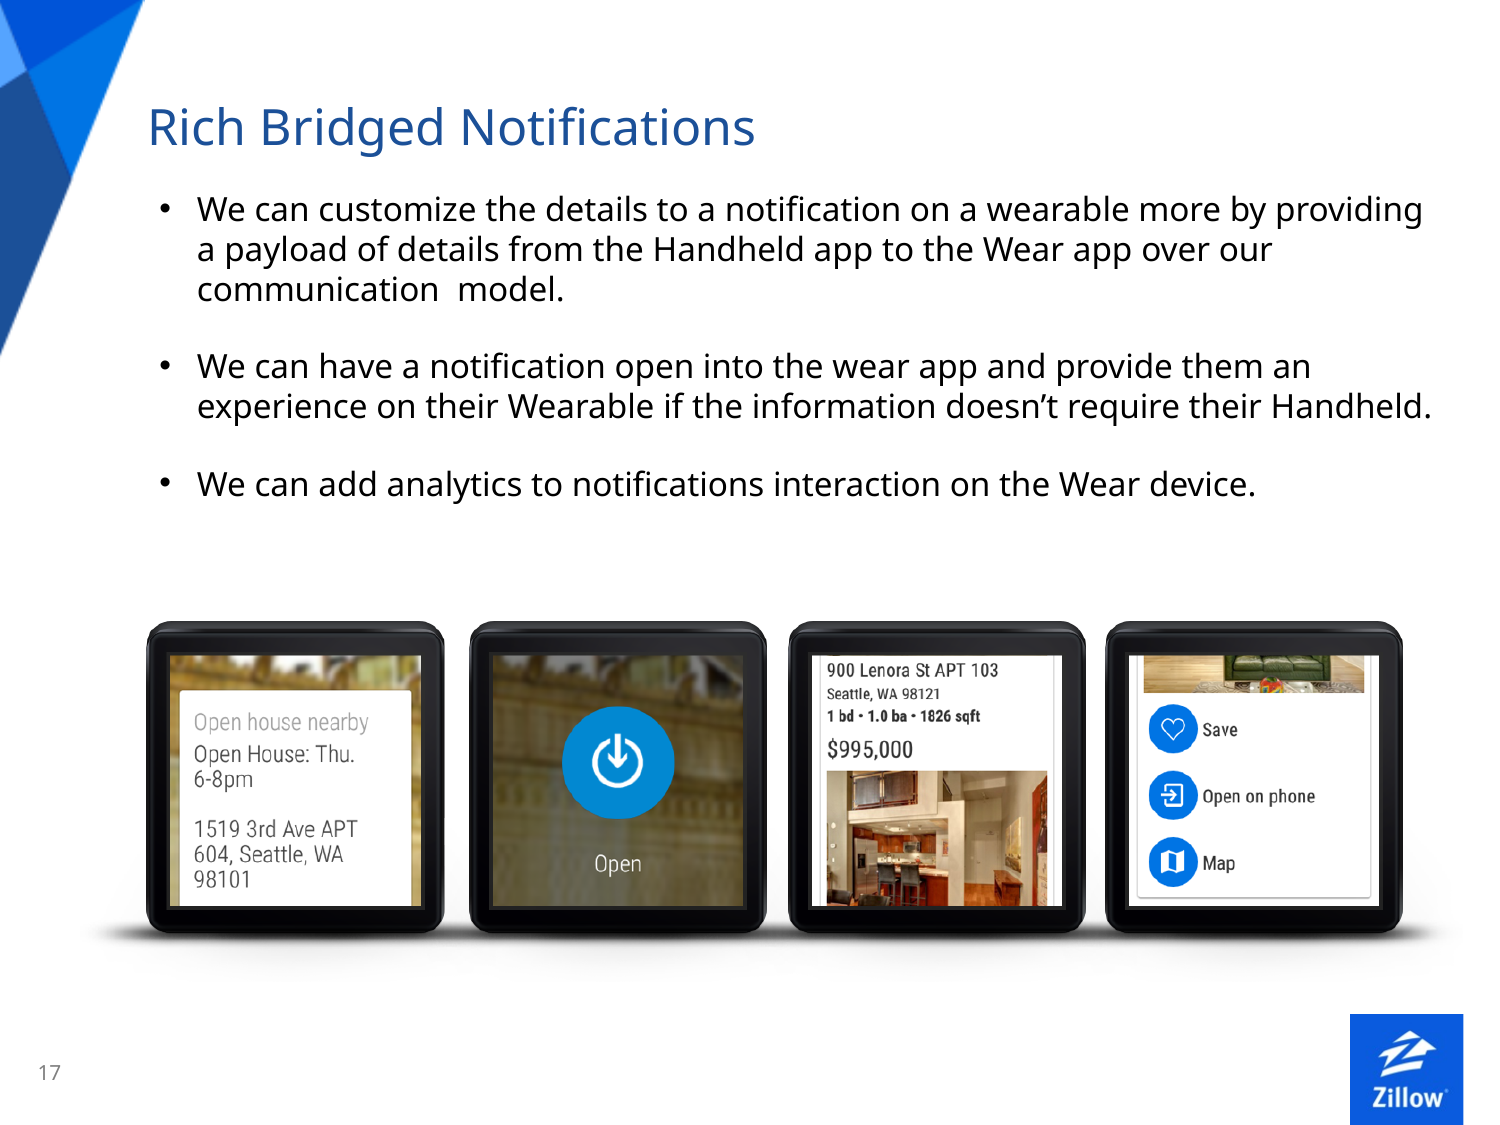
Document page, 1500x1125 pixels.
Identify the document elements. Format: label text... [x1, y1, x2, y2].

list Rich Bridged Notifications [144, 38, 1463, 158]
picture [80, 621, 1463, 982]
picture [1350, 1014, 1464, 1125]
list We can customize the details to a notification on a wearable more by providing a payload of details from the Handheld app to the Wear app over our communication model. We can have a notification open into the wear app and provide them an experience on their Wearable if the information doesn’t require their Handheld. We can add analytics to notifications interaction on the Wear device. [144, 180, 1463, 620]
picture [0, 0, 145, 362]
